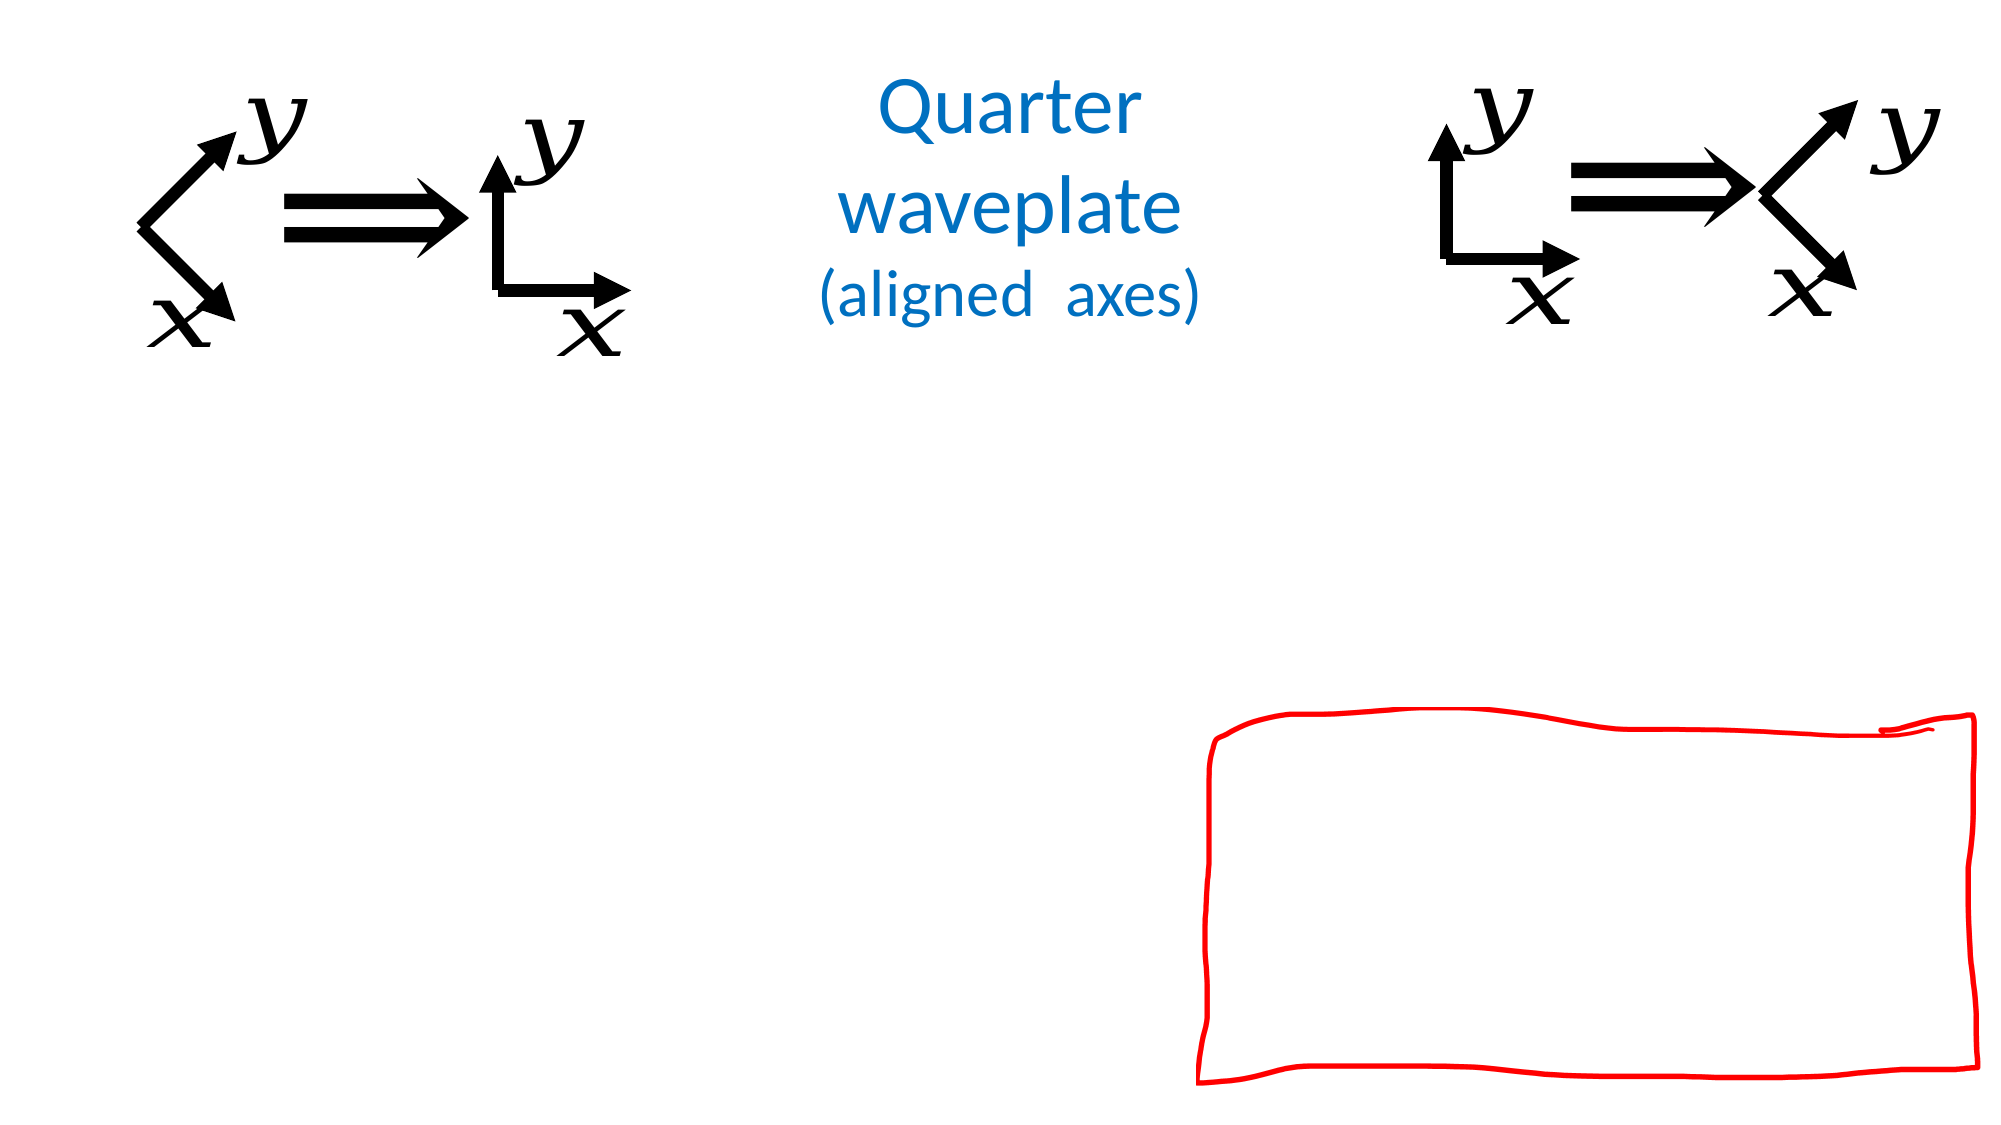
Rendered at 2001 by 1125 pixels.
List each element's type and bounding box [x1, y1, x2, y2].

text_box [497, 88, 632, 378]
text_box [149, 62, 307, 374]
text_box [1783, 57, 1918, 348]
picture [1196, 707, 1989, 1094]
text_box [1446, 56, 1581, 347]
